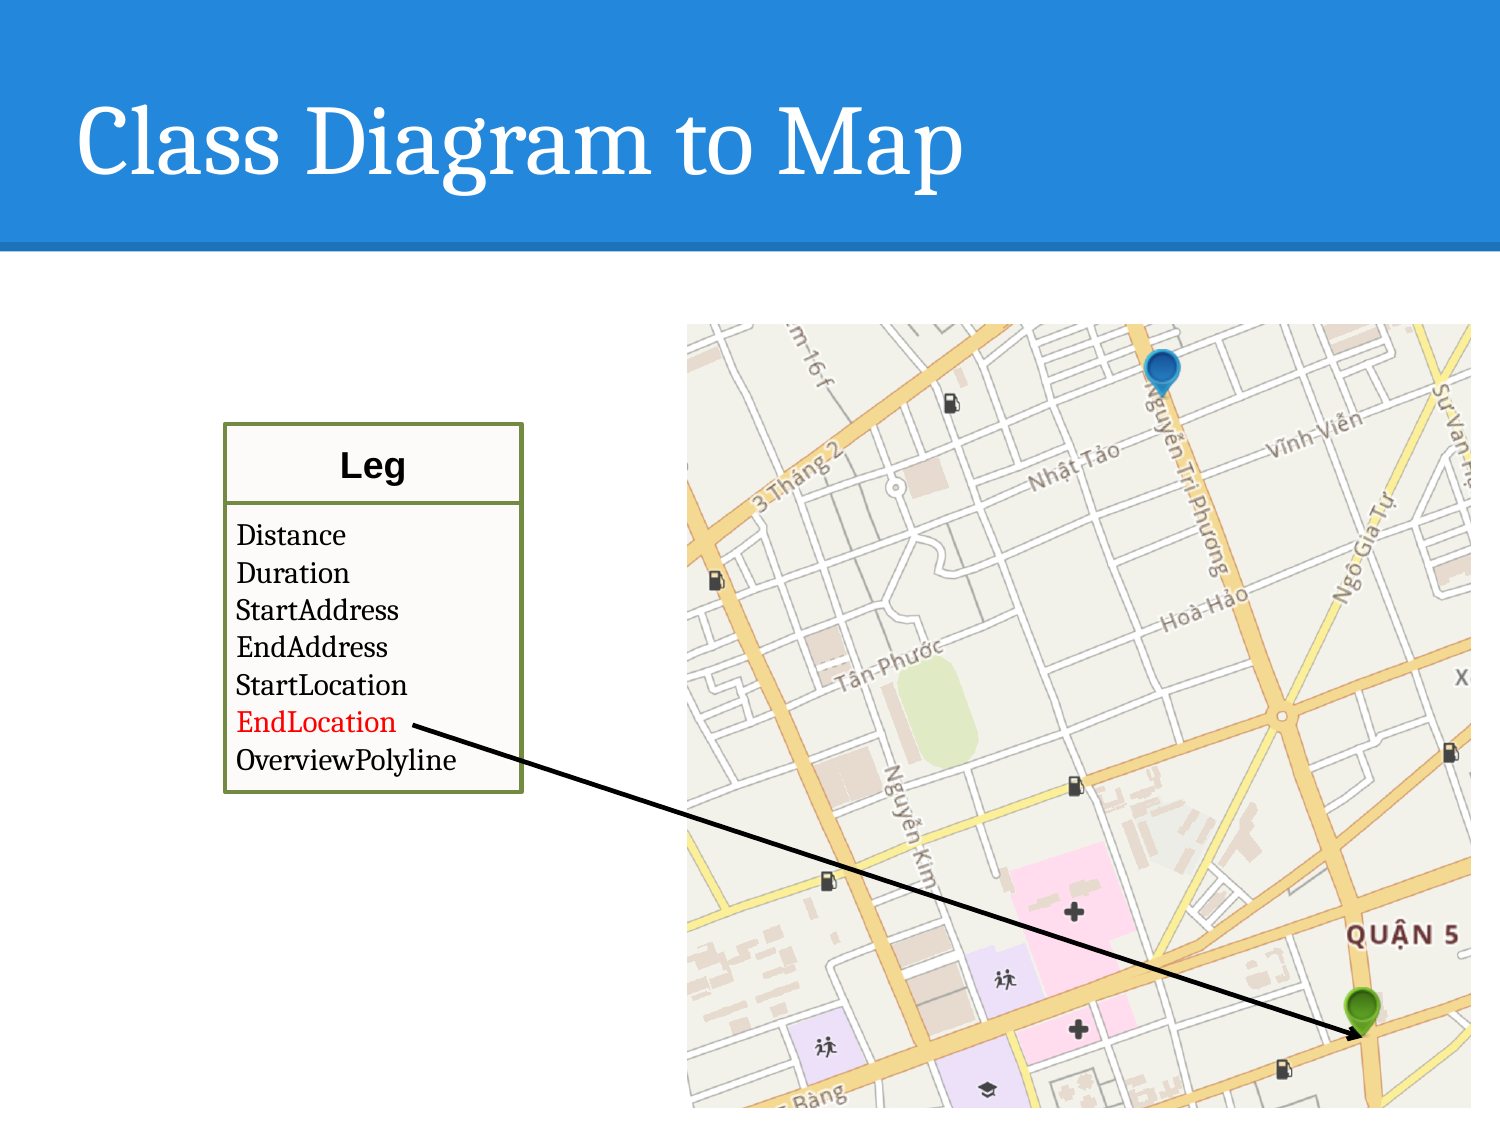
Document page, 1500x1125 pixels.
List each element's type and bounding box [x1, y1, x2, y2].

text_box [224, 423, 1363, 1038]
text_box [63, 66, 980, 202]
picture [687, 324, 1471, 1108]
